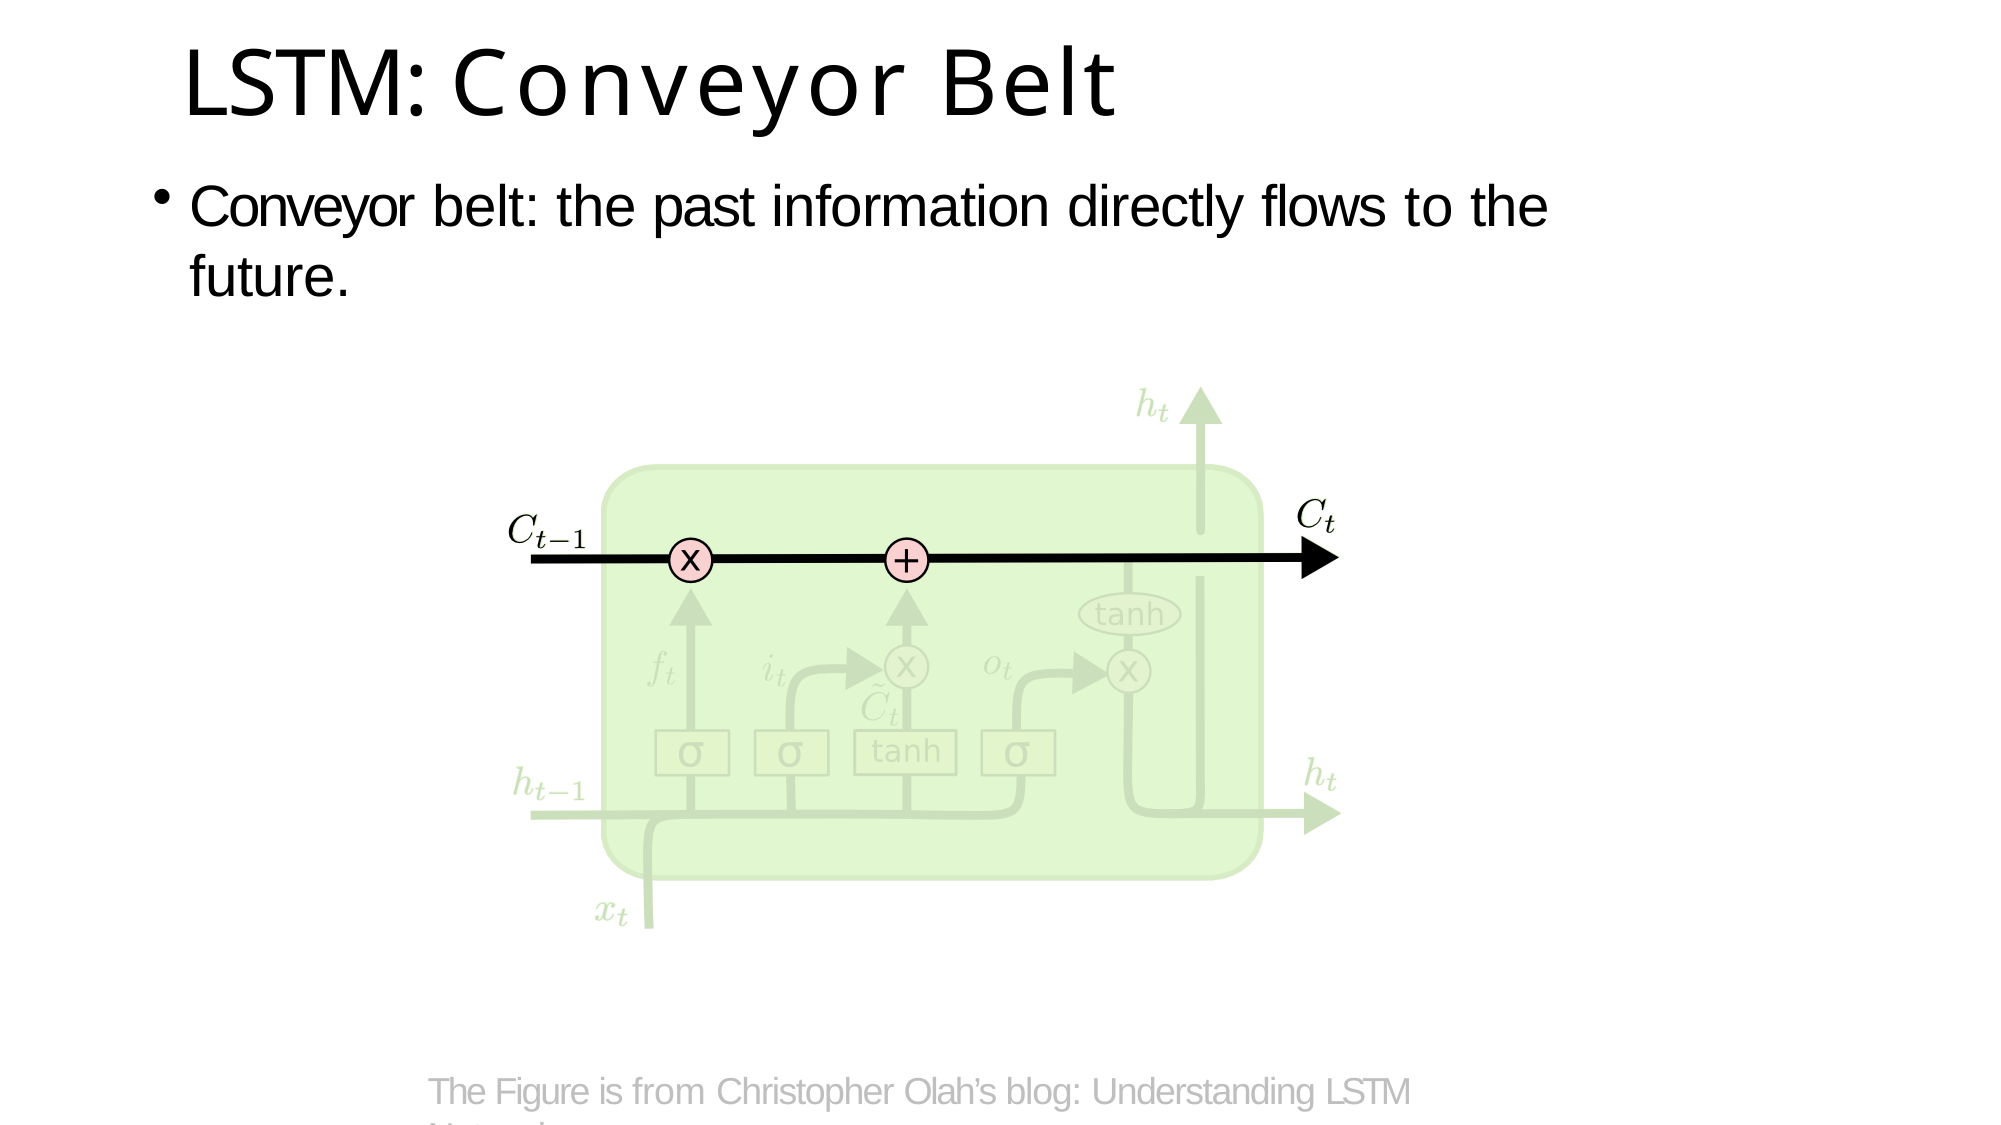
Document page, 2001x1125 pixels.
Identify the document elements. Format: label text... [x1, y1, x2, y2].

title LSTM: Conveyor Belt [179, 0, 1396, 166]
text_box Conveyor belt: the past information directly flows to the future. [150, 166, 1695, 309]
text_box [508, 386, 1342, 929]
text_box The Figure is from Christopher Olah’s blog: Understanding LSTM Networks. [425, 1064, 1566, 1125]
